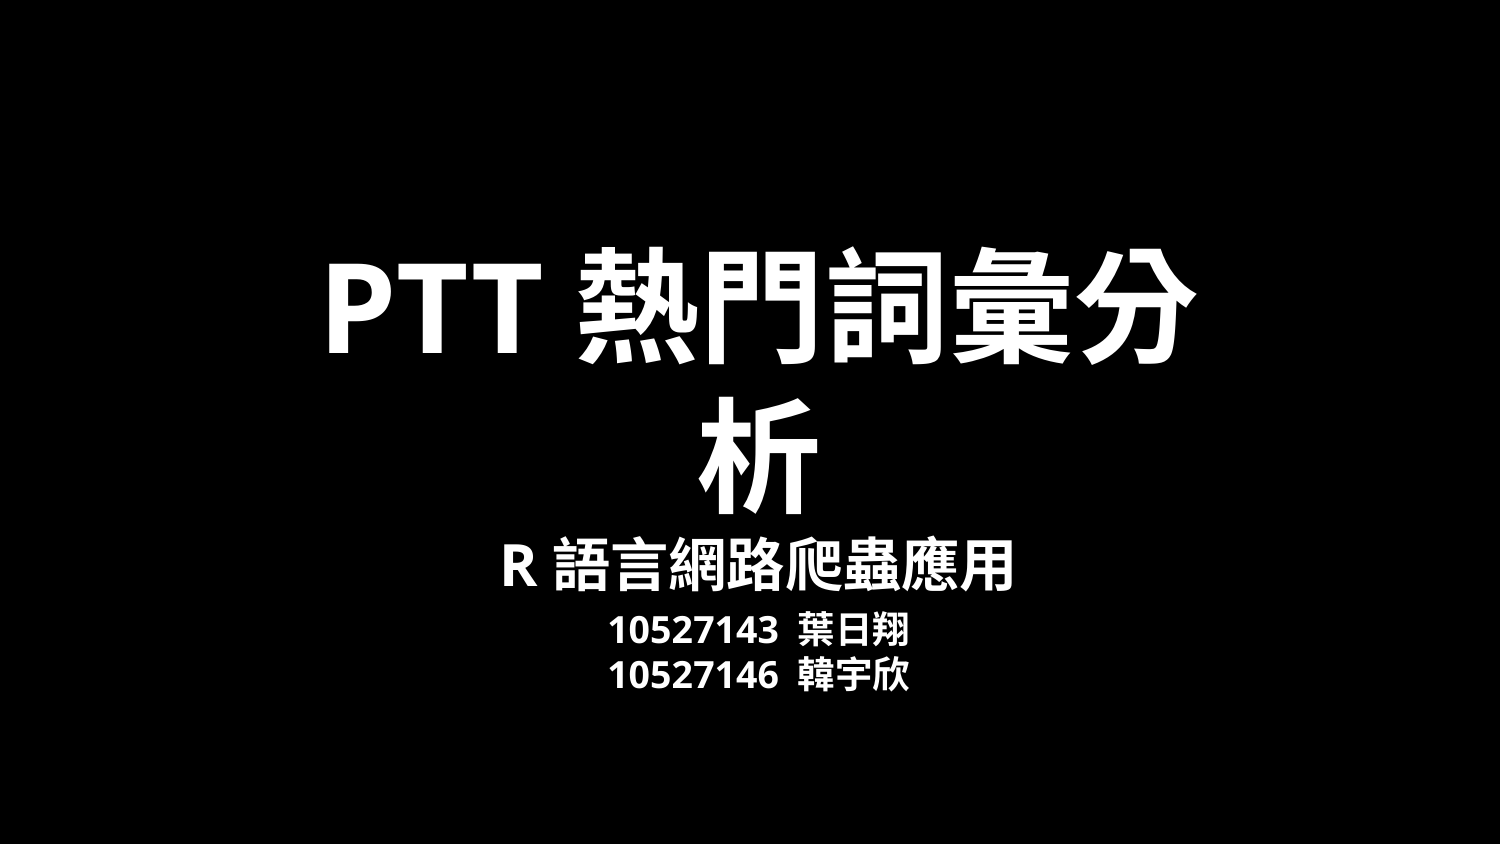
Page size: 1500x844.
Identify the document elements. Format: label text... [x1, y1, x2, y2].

text_box PTT熱門詞彙分析 R語言網路爬蟲應用 [244, 221, 1273, 606]
text_box 10527143 葉日翔 10527146 韓宇欣 [301, 598, 1217, 704]
